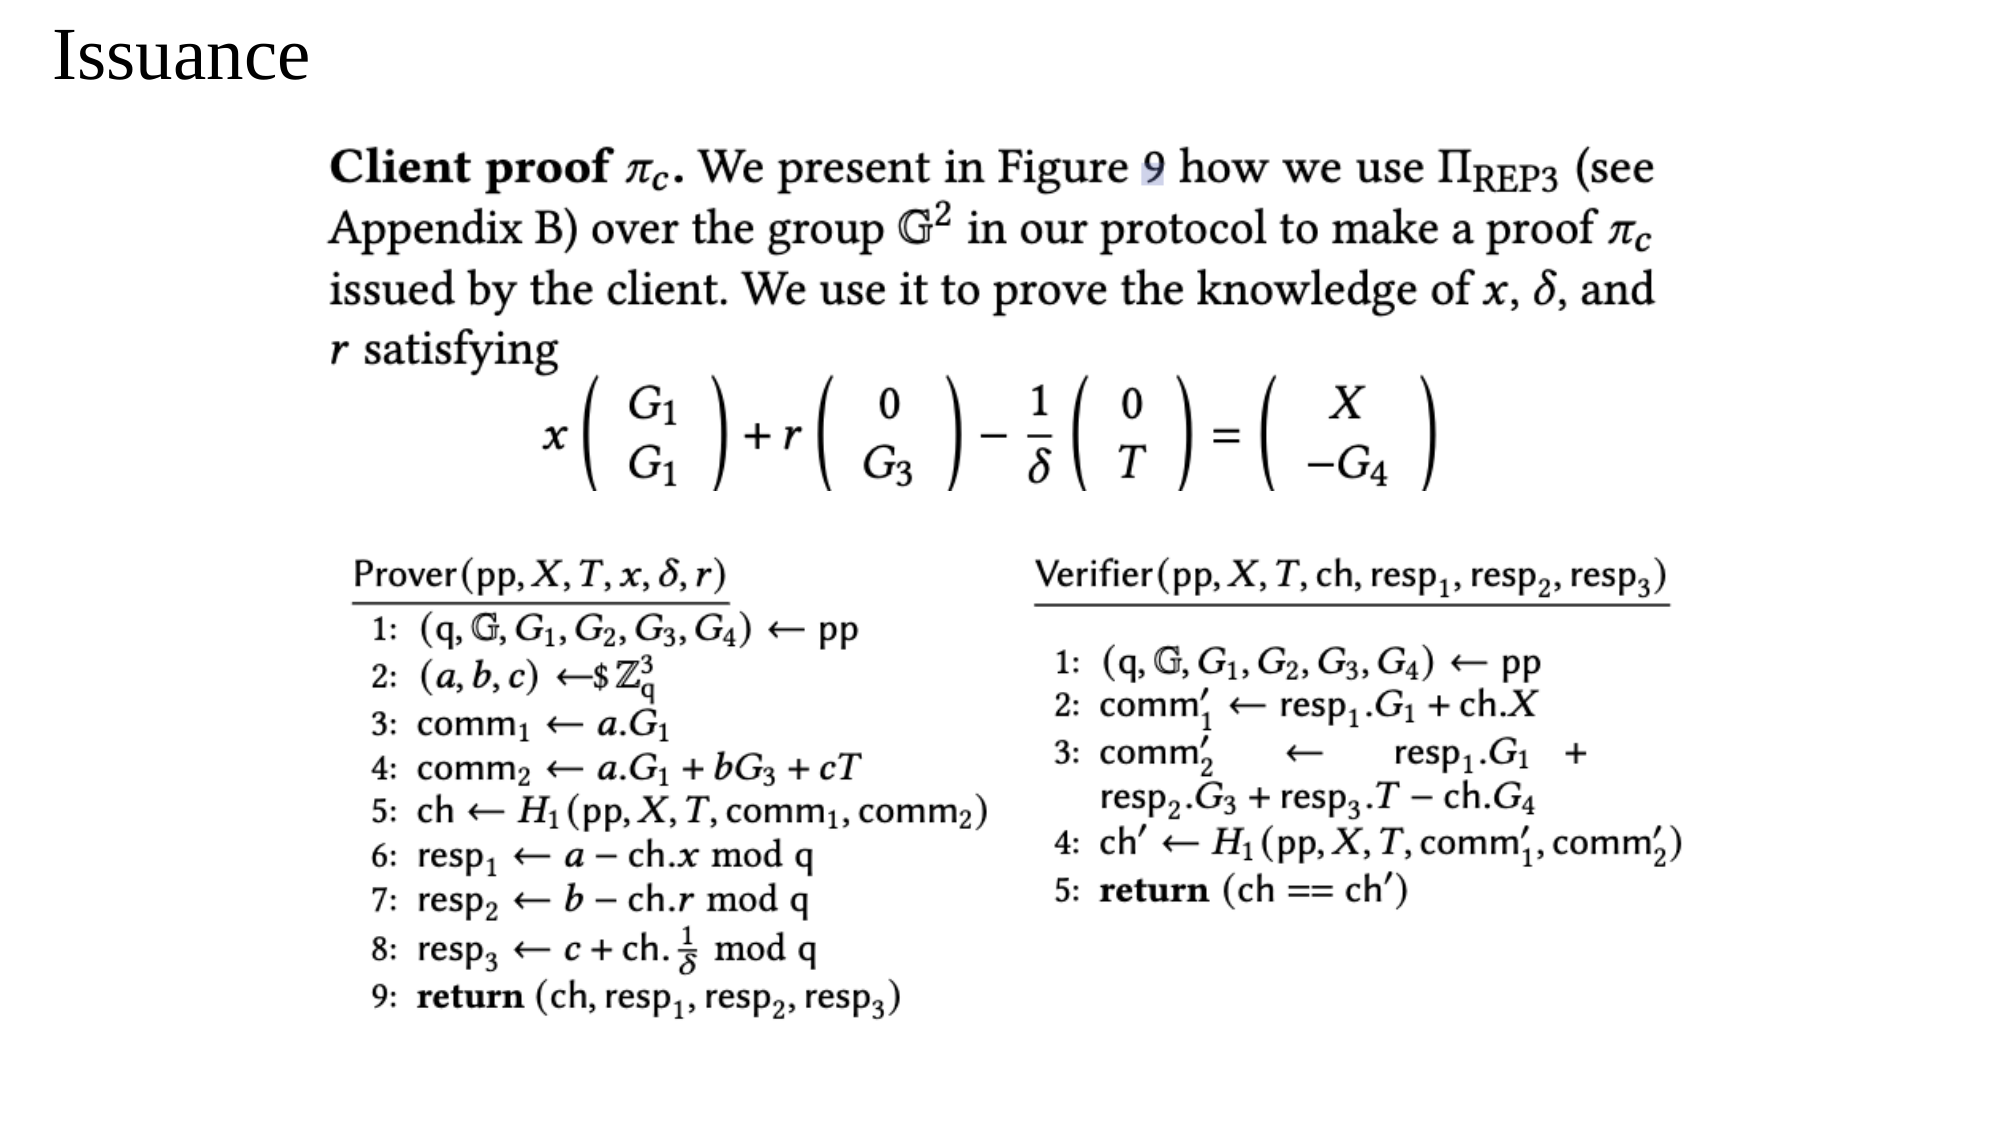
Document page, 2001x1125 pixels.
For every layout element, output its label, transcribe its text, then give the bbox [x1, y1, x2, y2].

picture [343, 542, 1694, 1027]
picture [314, 131, 1674, 491]
text_box Issuance [0, 0, 1275, 111]
